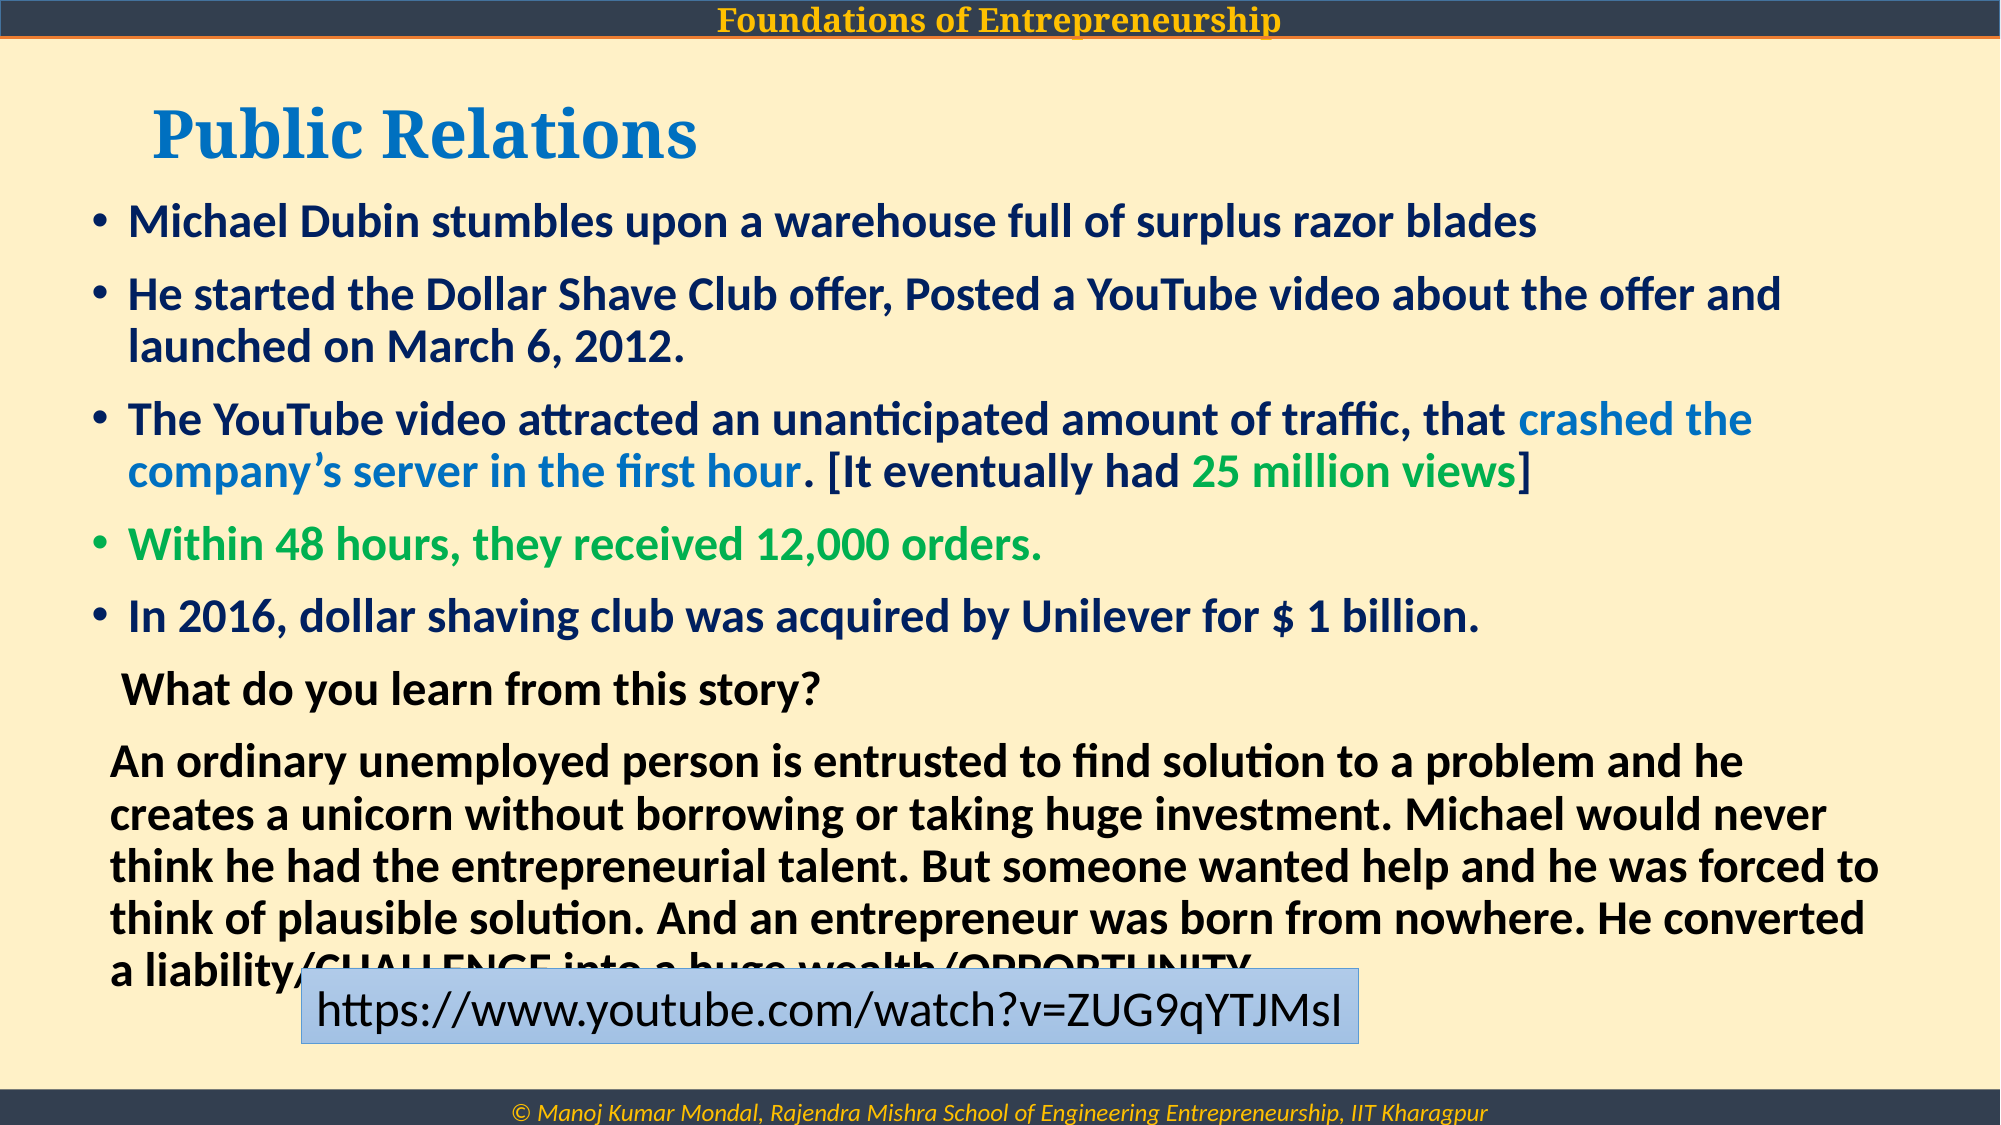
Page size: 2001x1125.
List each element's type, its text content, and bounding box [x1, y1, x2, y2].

text_box https://www.youtube.com/watch?v=ZUG9qYTJMsI [301, 968, 1359, 1044]
list Michael Dubin stumbles upon a warehouse full of surplus razor blades He started the Dollar Shave Club offer, Posted a YouTube video about the offer and launched on March 6, 2012. The YouTube video attracted an unanticipated amount of traffic, that crashed the company’s server in the first hour. [It eventually had 25 million views] Within 48 hours, they received 12,000 orders. In 2016, dollar shaving club was acquired by Unilever for $ 1 billion. What do you learn from this story? An ordinary unemployed person is entrusted to find solution to a problem and he creates a unicorn without borrowing or taking huge investment. Michael would never think he had the entrepreneurial talent. But someone wanted help and he was forced to think of plausible solution. And an entrepreneur was born from nowhere. He converted a liability/CHALLENGE into a huge wealth/OPPORTUNITY. [76, 188, 1914, 1007]
title Public Relations [137, 59, 1863, 188]
